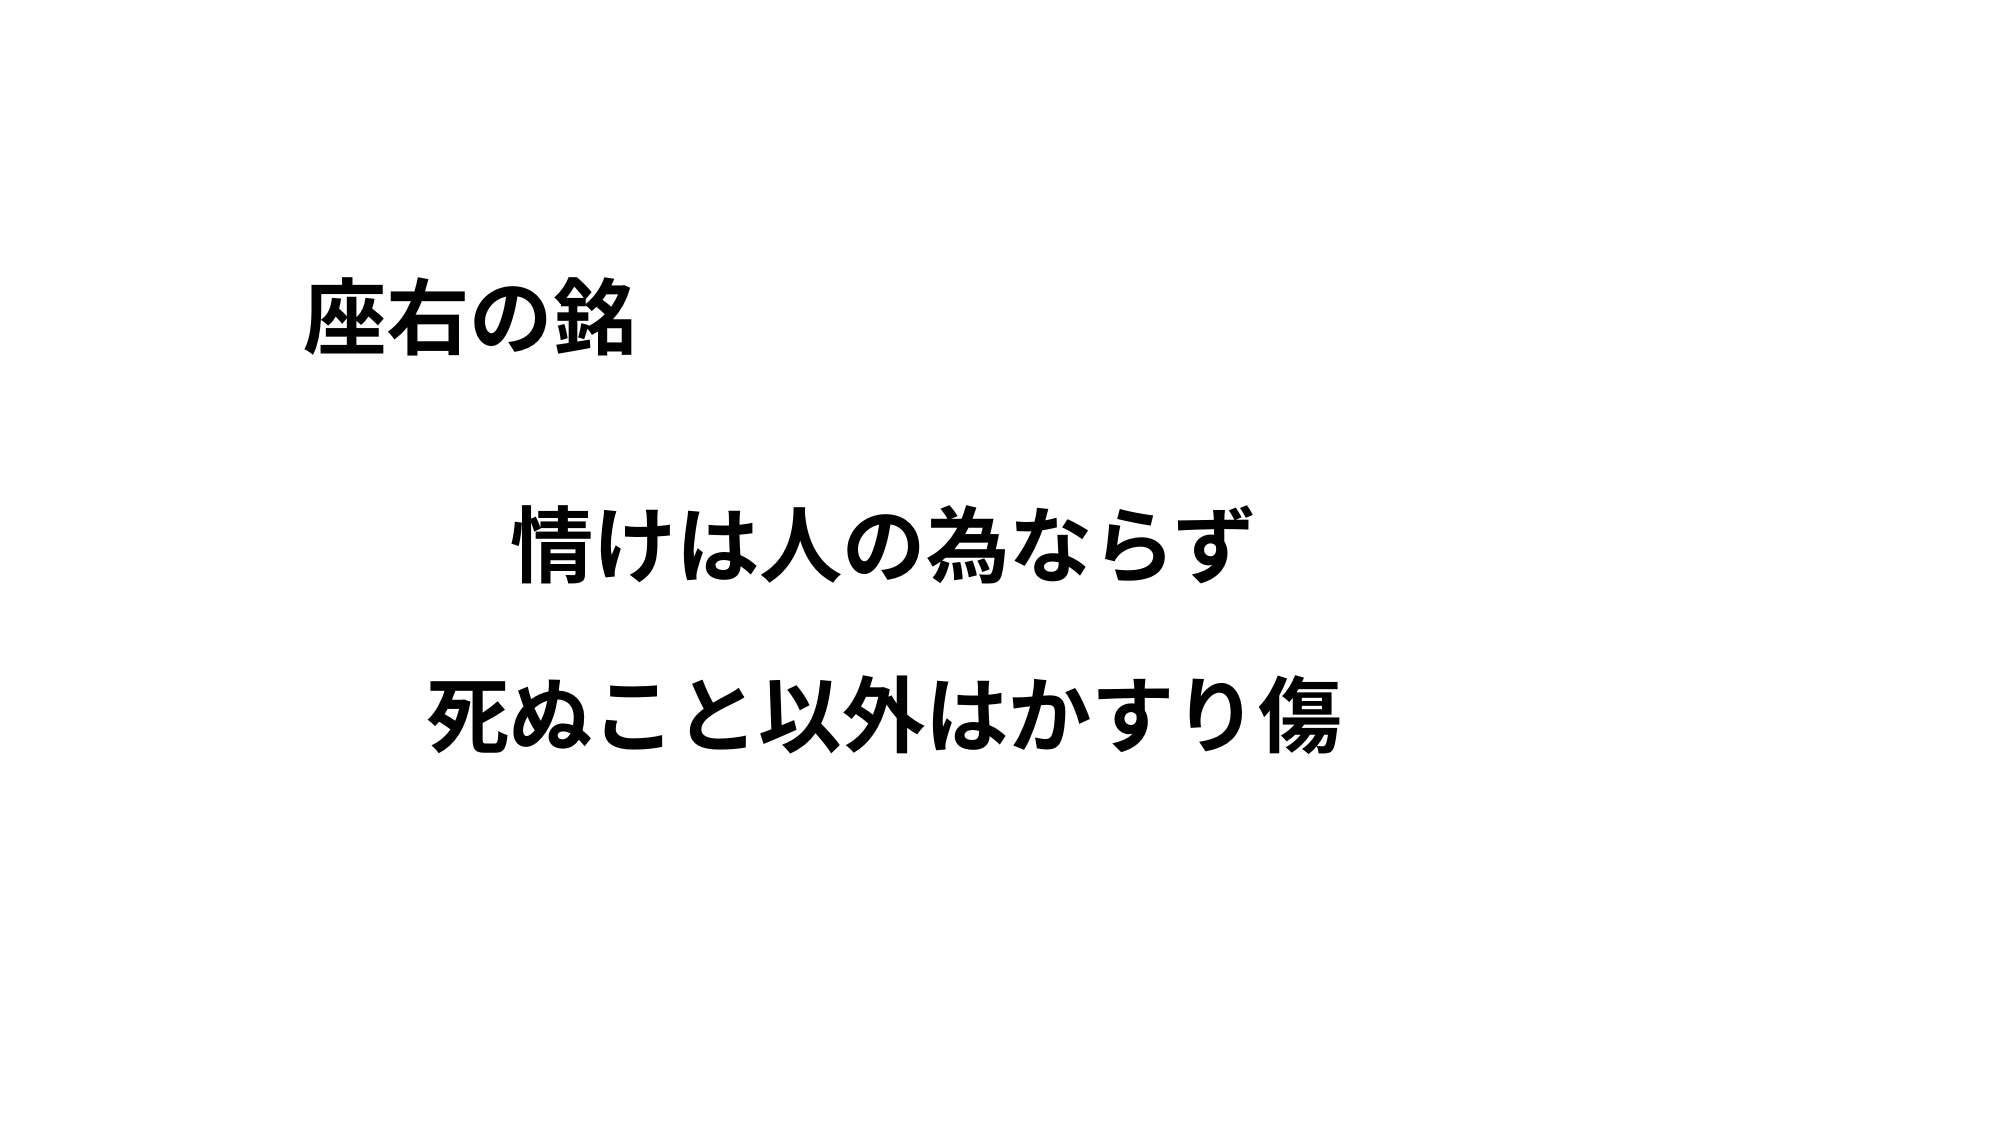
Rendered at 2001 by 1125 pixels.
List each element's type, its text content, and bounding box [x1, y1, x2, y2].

text_box 死ぬこと以外はかすり傷 [411, 655, 1357, 770]
text_box 情けは人の為ならず [495, 485, 1273, 601]
text_box 座右の銘 [288, 257, 652, 373]
